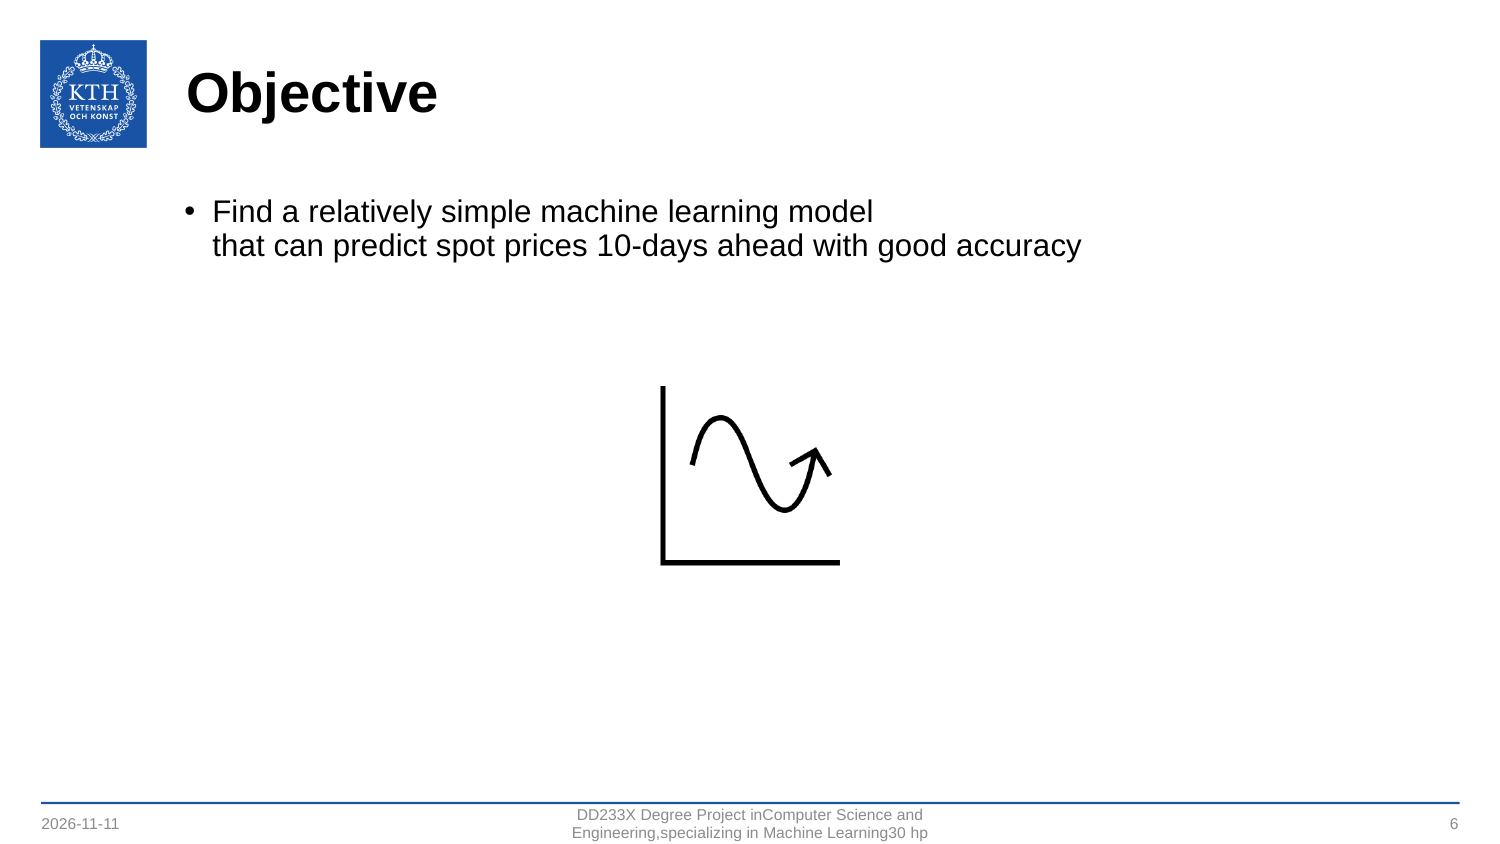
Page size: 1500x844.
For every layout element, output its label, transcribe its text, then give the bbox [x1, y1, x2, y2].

slide_number 6 [1121, 804, 1459, 843]
title Objective [185, 41, 1460, 148]
footer DD233X Degree Project inComputer Science and Engineering,specializing in Machine Learning30 hp [496, 804, 1004, 843]
picture [623, 349, 877, 602]
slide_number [41, 804, 379, 843]
list Find a relatively simple machine learning model that can predict spot prices 10-days ahead with good accuracy [184, 195, 1316, 302]
picture [40, 40, 147, 148]
